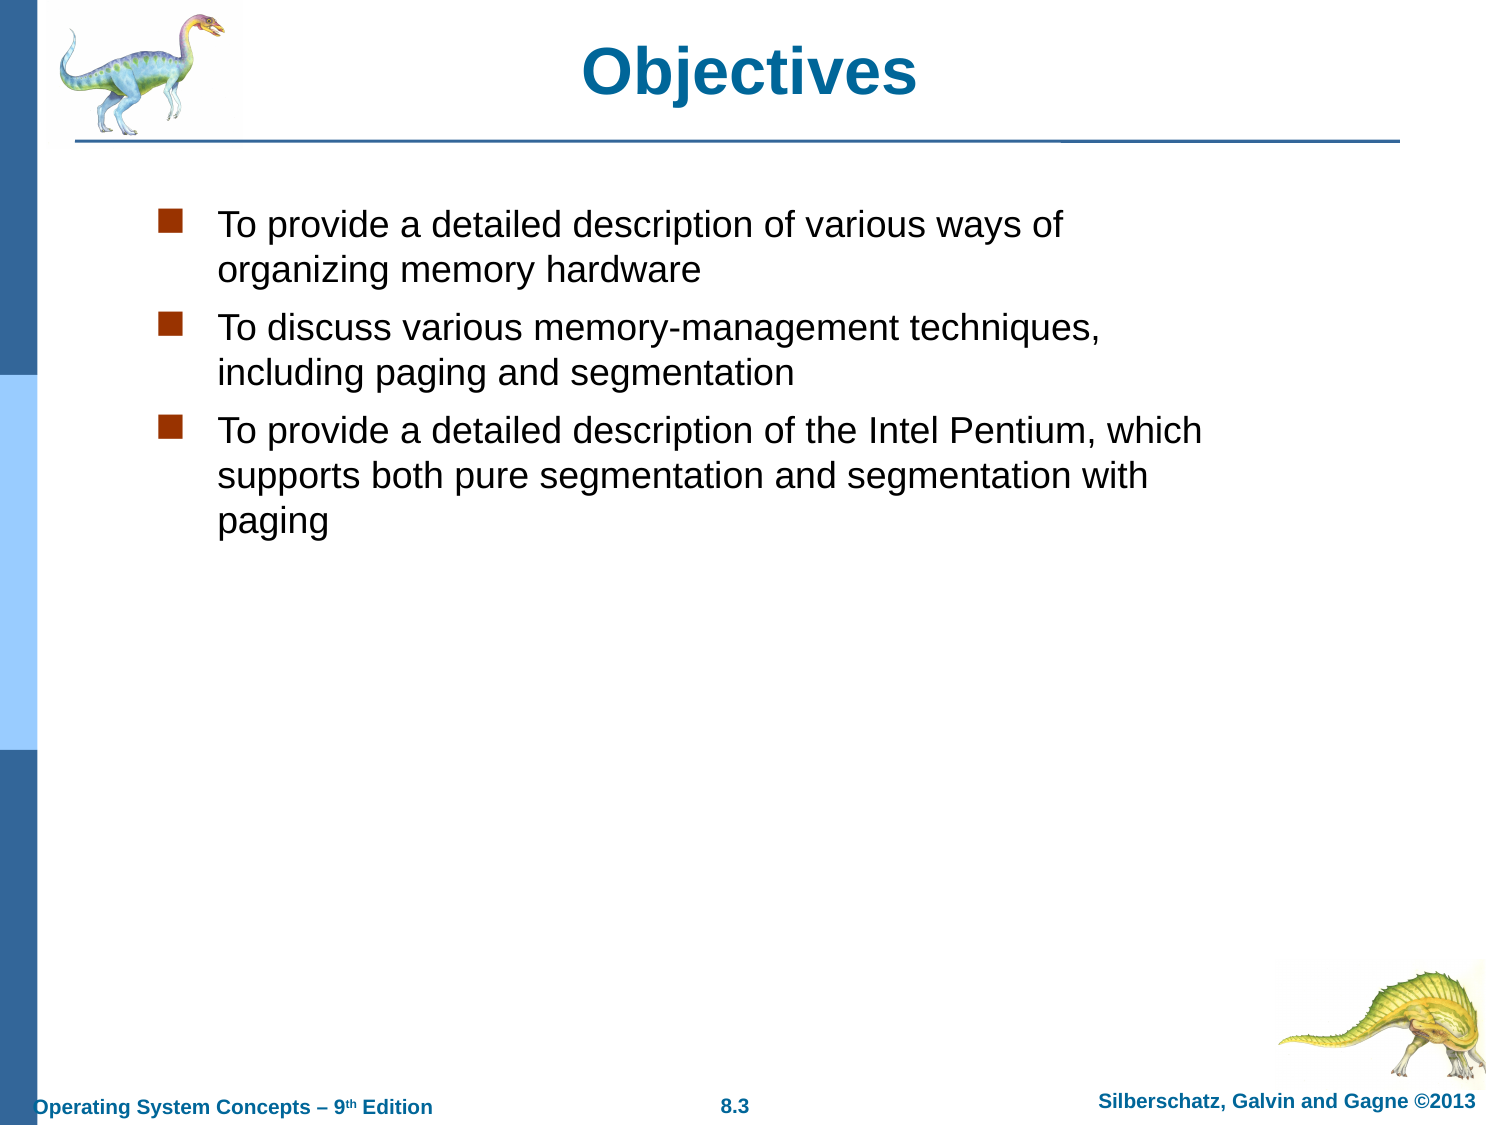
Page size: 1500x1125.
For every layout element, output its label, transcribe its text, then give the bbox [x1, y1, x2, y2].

list To provide a detailed description of various ways of organizing memory hardware To discuss various memory-management techniques, including paging and segmentation To provide a detailed description of the Intel Pentium, which supports both pure segmentation and segmentation with paging [146, 192, 1234, 921]
picture [46, 0, 243, 149]
title Objectives [75, 20, 1425, 116]
picture [1275, 959, 1486, 1090]
